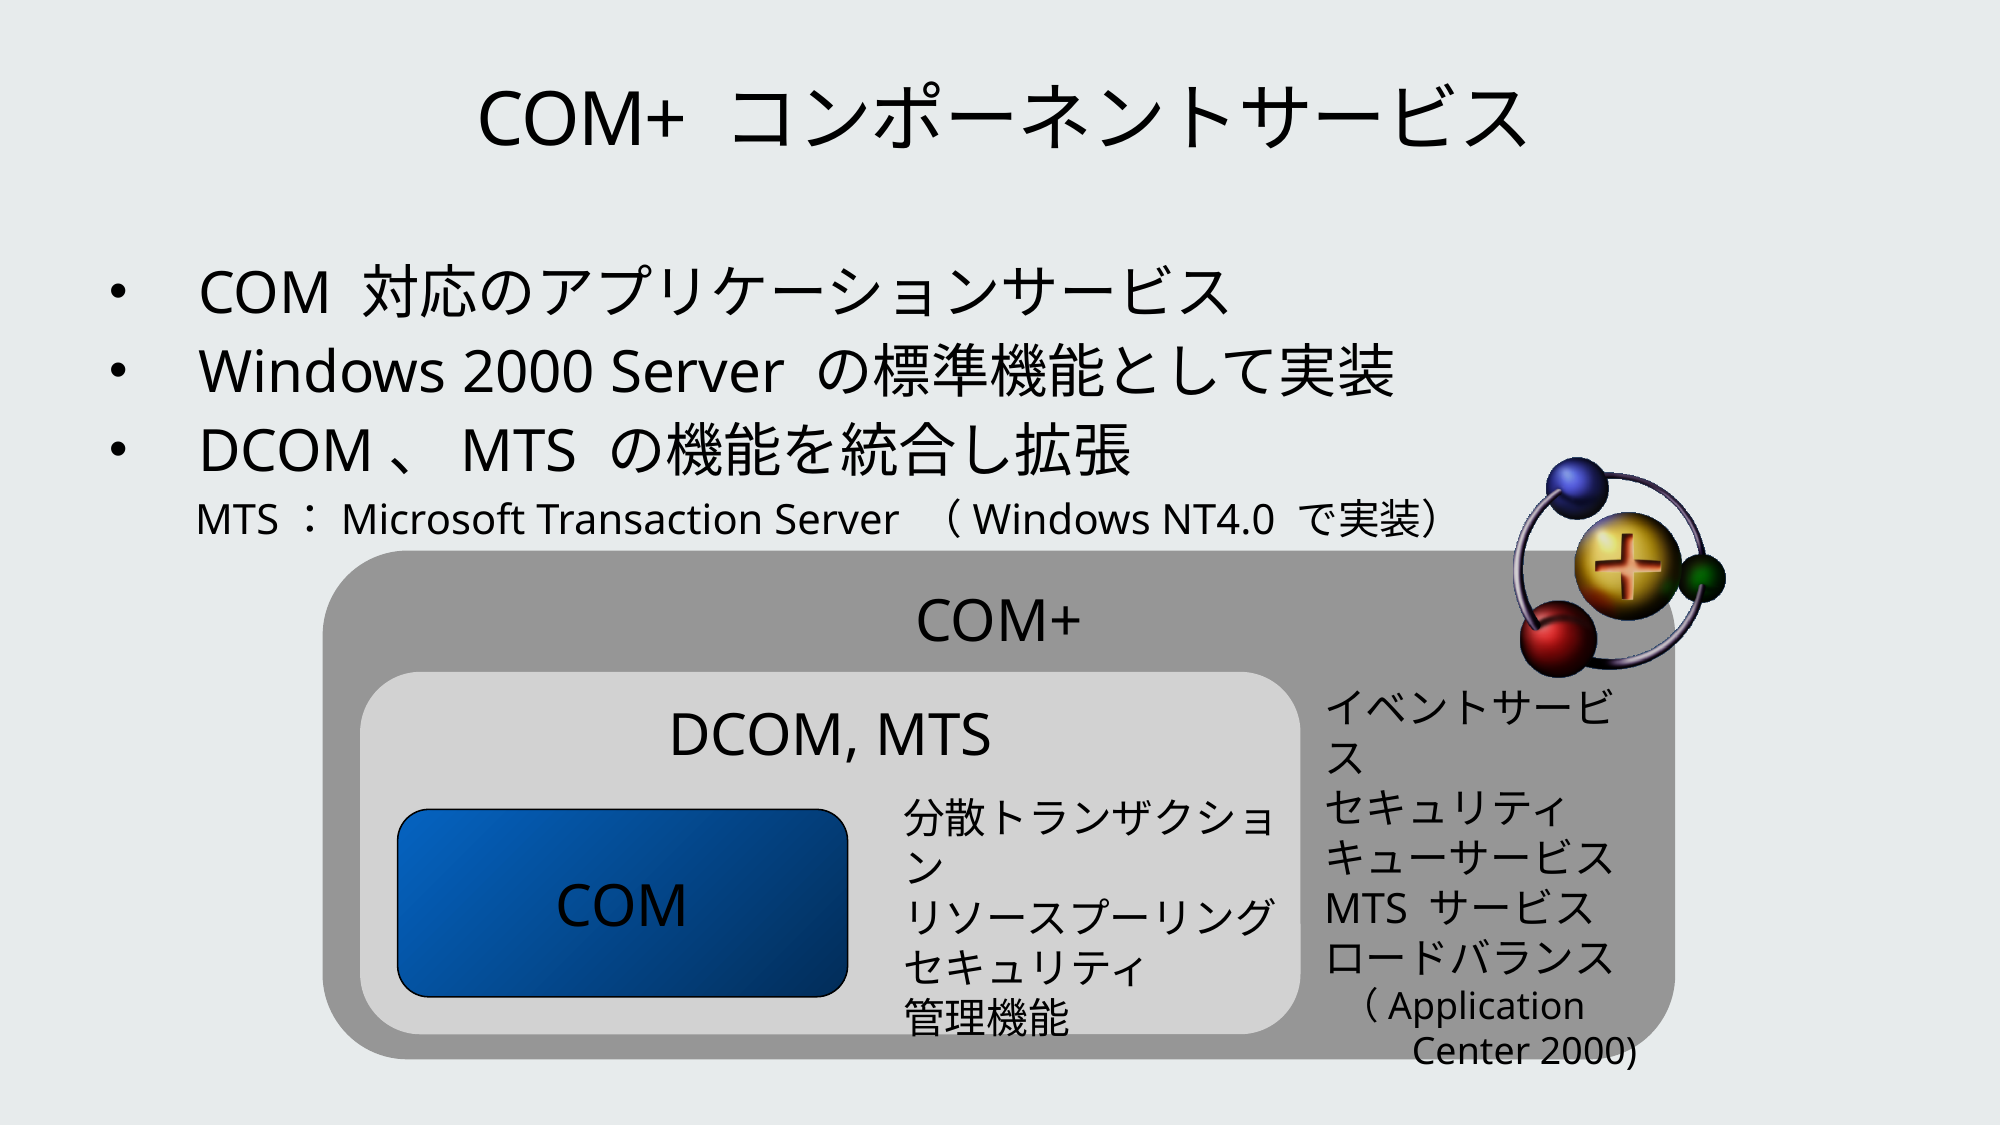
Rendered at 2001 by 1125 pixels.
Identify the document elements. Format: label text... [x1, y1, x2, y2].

text_box COM [397, 809, 848, 997]
text_box DCOM, MTS [360, 671, 1301, 1035]
picture [1500, 448, 1733, 686]
title COM+ コンポーネントサービス [45, 47, 1966, 196]
list COM 対応のアプリケーションサービス Windows 2000 Server の標準機能として実装 DCOM、MTS の機能を統合し拡張 MTS：Microsoft Transaction Server （Windows NT4.0 で実装） [85, 240, 1916, 1032]
text_box 分散トランザクション リソースプーリング セキュリティ 管理機能 [888, 784, 1309, 1050]
text_box COM+ [322, 550, 1500, 1060]
text_box COM+ [1670, 686, 1676, 1004]
text_box イベントサービス セキュリティ キューサービス MTS サービス ロードバランス （Application Center 2000) [1309, 674, 1670, 1079]
